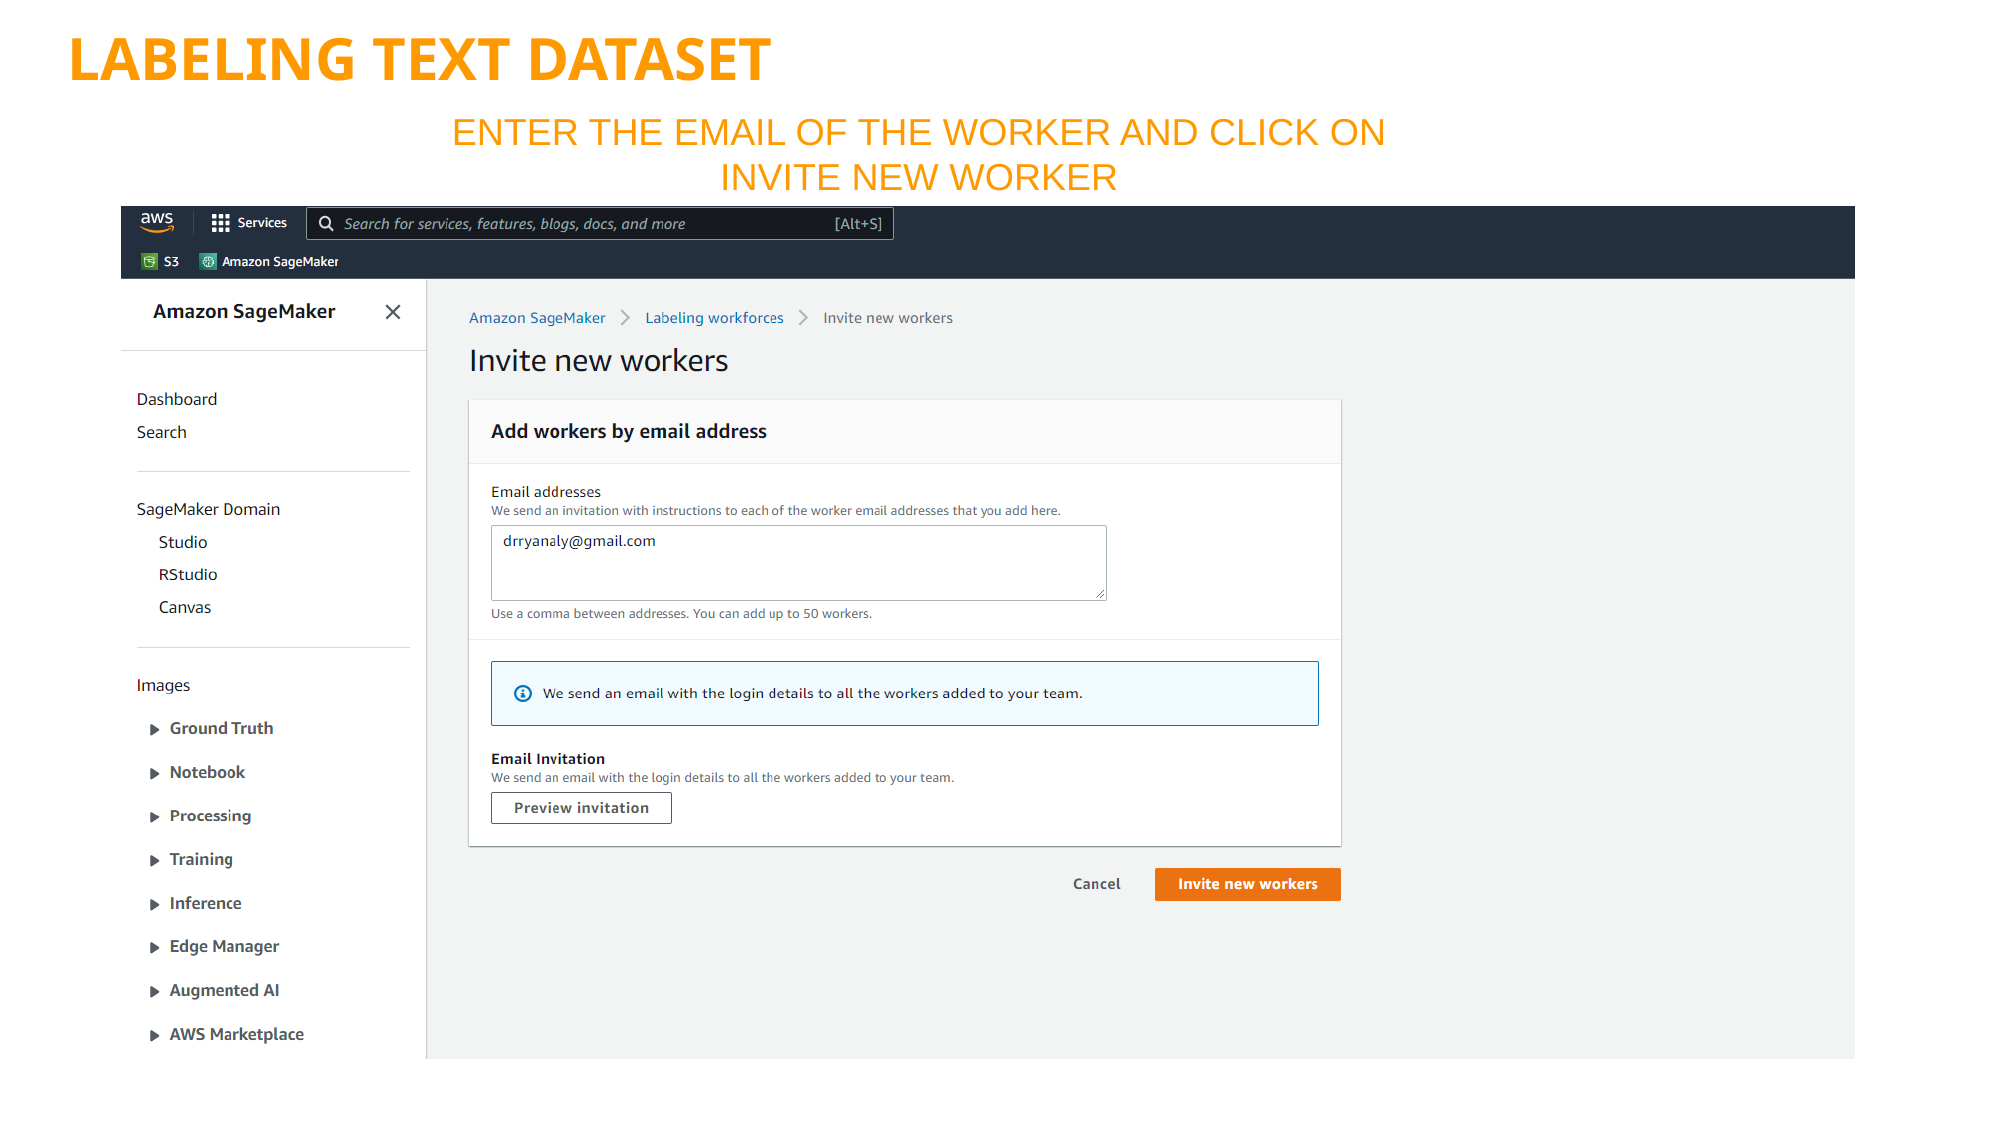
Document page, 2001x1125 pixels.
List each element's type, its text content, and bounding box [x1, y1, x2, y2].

picture [121, 206, 1855, 1059]
text_box LABELING TEXT DATASET [52, 14, 1786, 100]
text_box ENTER THE EMAIL OF THE WORKER AND CLICK ON INVITE NEW WORKER [382, 100, 1456, 206]
